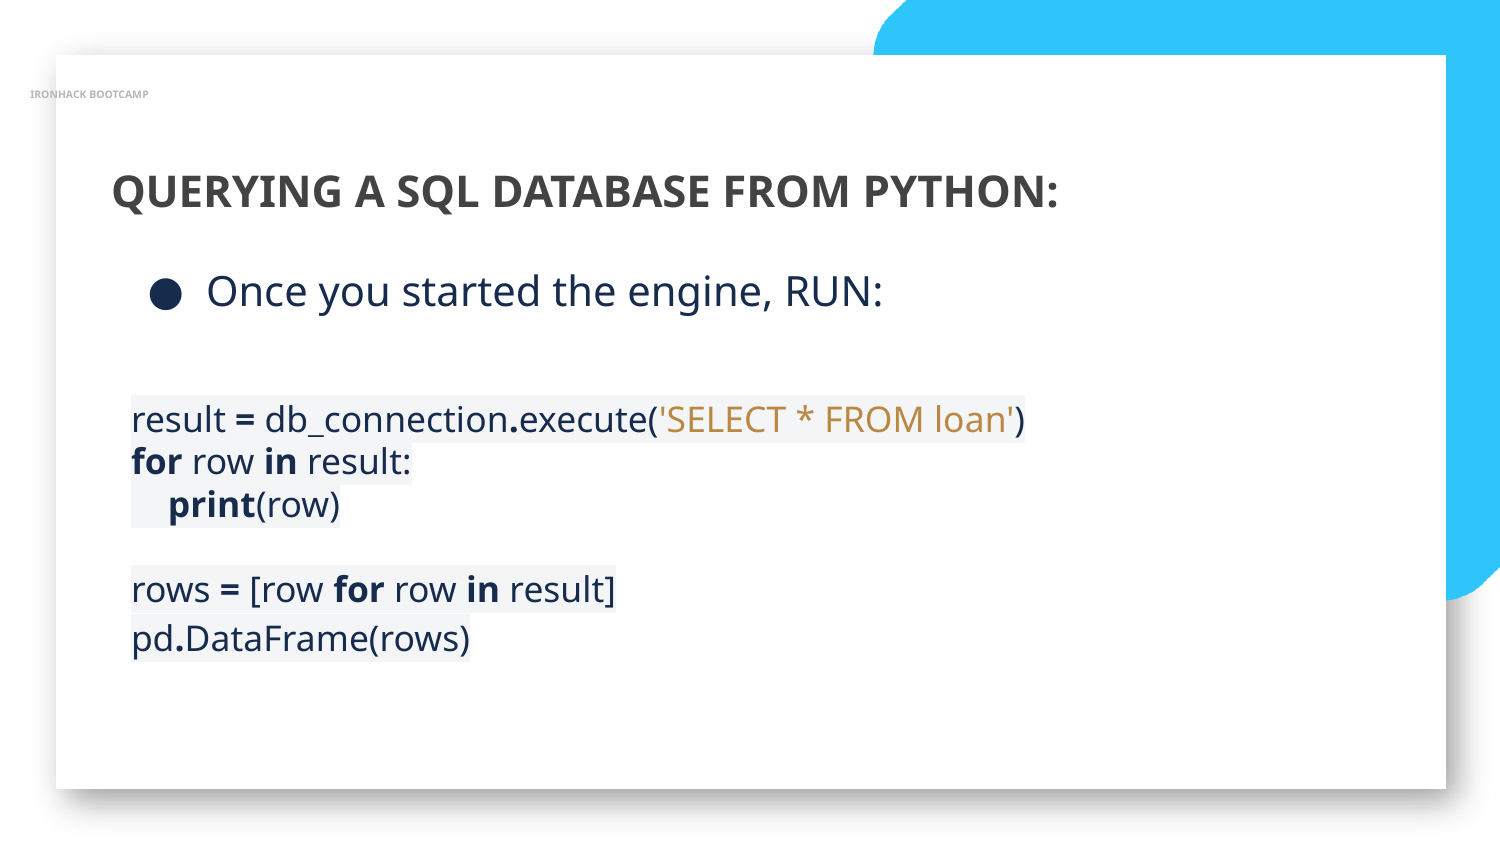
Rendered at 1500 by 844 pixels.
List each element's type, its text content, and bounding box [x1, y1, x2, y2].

picture [0, 0, 1500, 844]
text_box Once you started the engine, RUN: result = db_connection.execute('SELECT * FROM loan') for row in result: print(row) rows = [row for row in result] pd.DataFrame(rows) [115, 249, 1389, 733]
text_box QUERYING A SQL DATABASE FROM PYTHON: [96, 149, 1417, 266]
text_box IRONHACK BOOTCAMP [15, 71, 354, 108]
